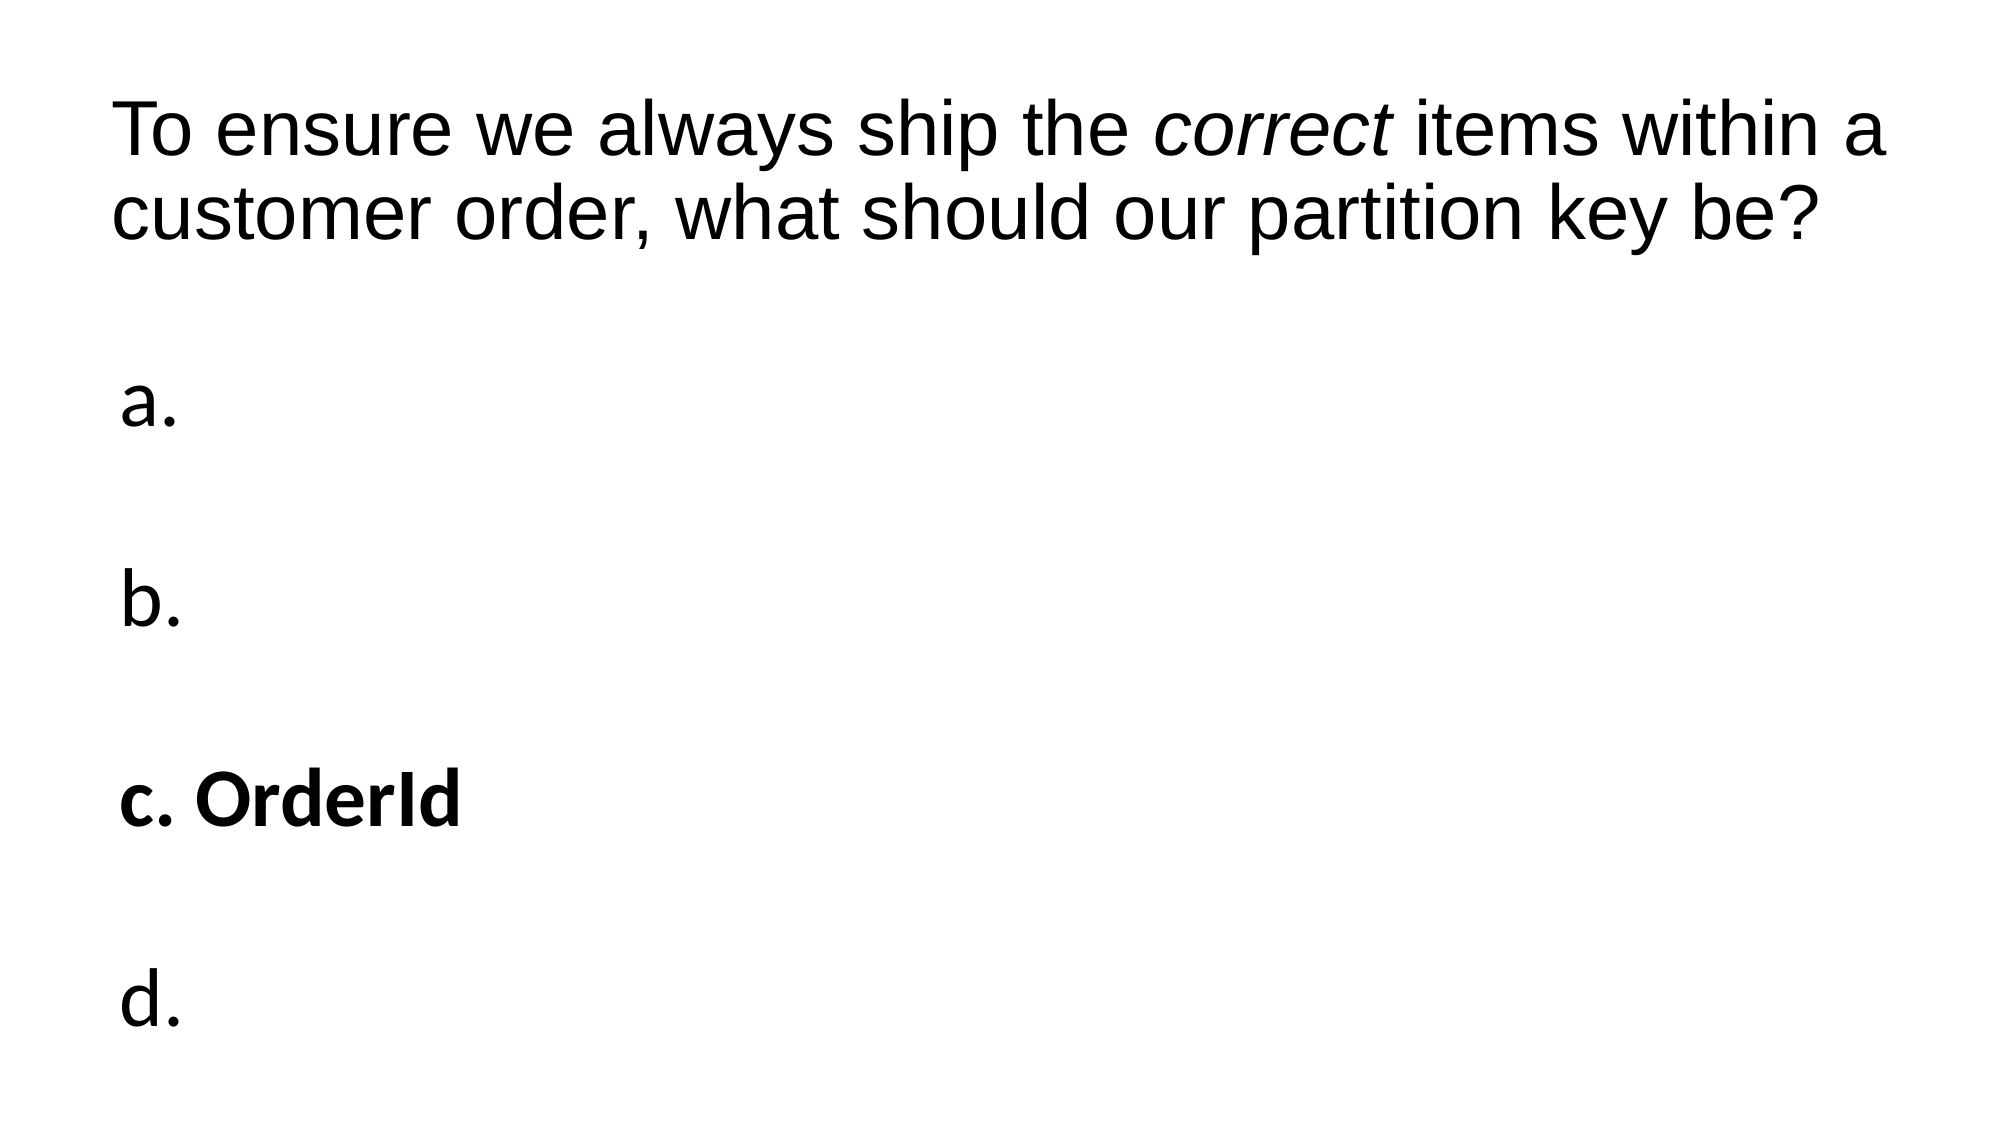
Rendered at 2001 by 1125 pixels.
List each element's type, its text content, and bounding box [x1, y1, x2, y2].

title To ensure we always ship the correct items within a customer order, what should our partition key be? [96, 75, 1904, 270]
text_box a. b. c. OrderId d. [119, 343, 1847, 1044]
